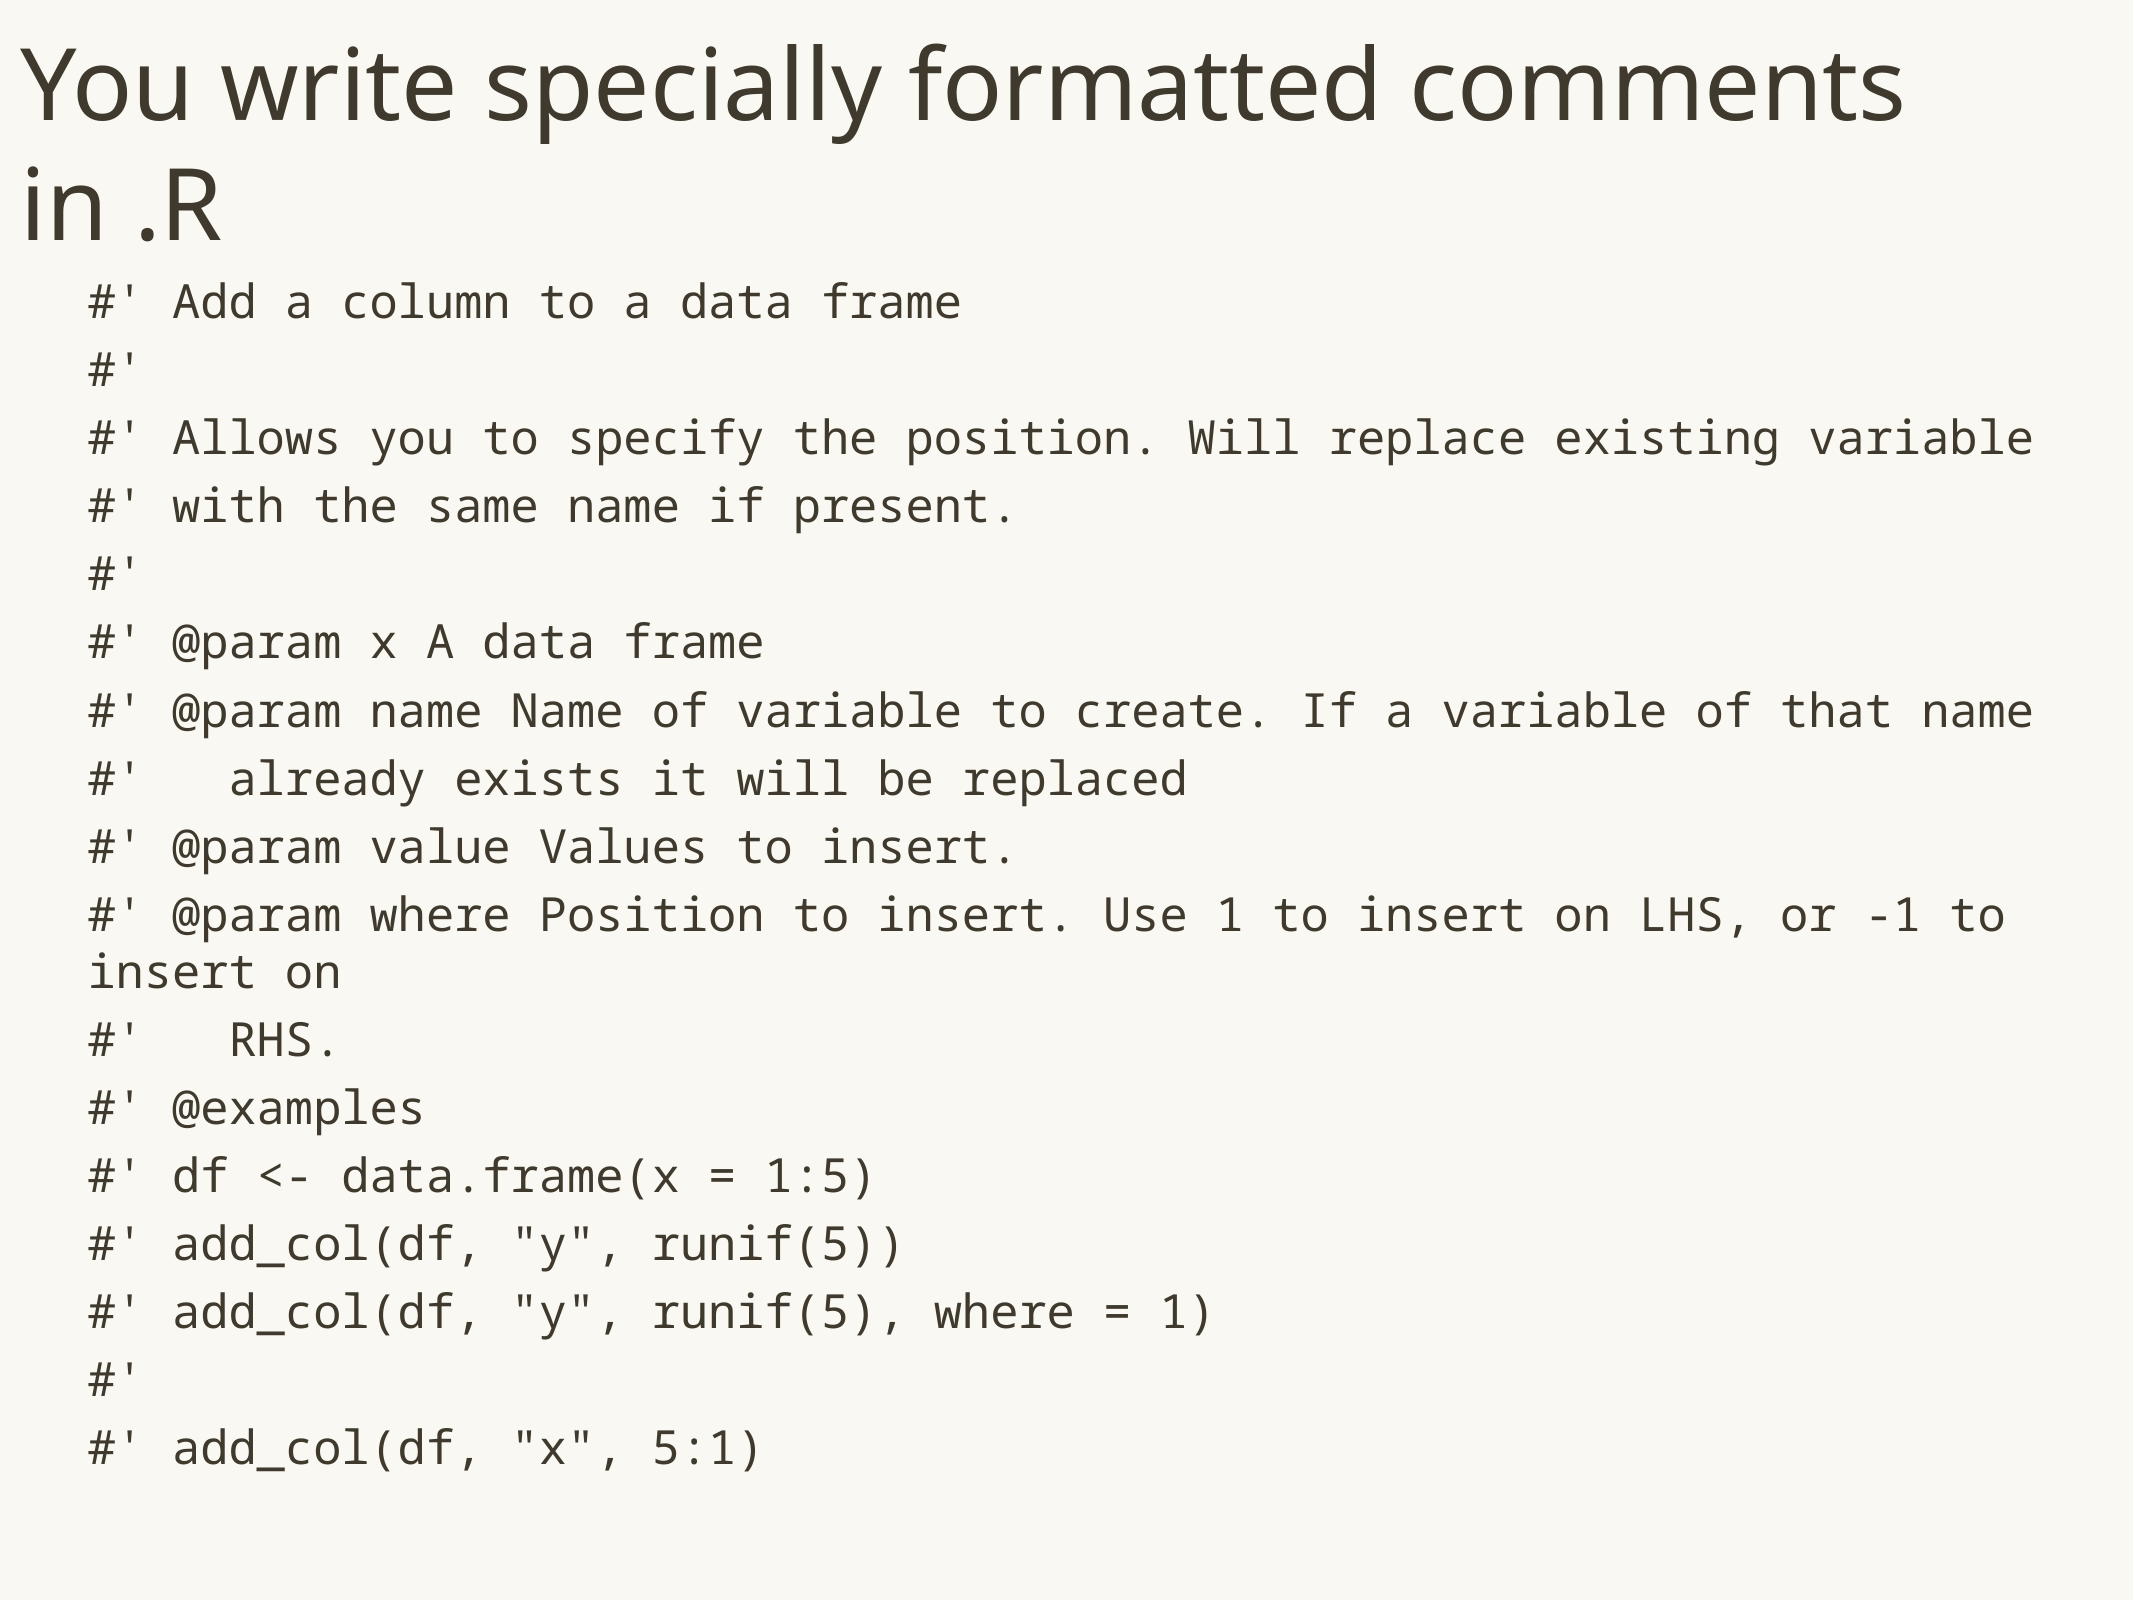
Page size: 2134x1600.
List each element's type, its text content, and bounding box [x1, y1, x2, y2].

list #' Add a column to a data frame #' #' Allows you to specify the position. Will replace existing variable #' with the same name if present. #' #' @param x A data frame #' @param name Name of variable to create. If a variable of that name #' already exists it will be replaced #' @param value Values to insert. #' @param where Position to insert. Use 1 to insert on LHS, or -1 to insert on #' RHS. #' @examples #' df <- data.frame(x = 1:5) #' add_col(df, "y", runif(5)) #' add_col(df, "y", runif(5), where = 1) #' #' add_col(df, "x", 5:1) [78, 241, 2055, 1505]
title You write specially formatted comments in .R [0, 0, 2134, 163]
